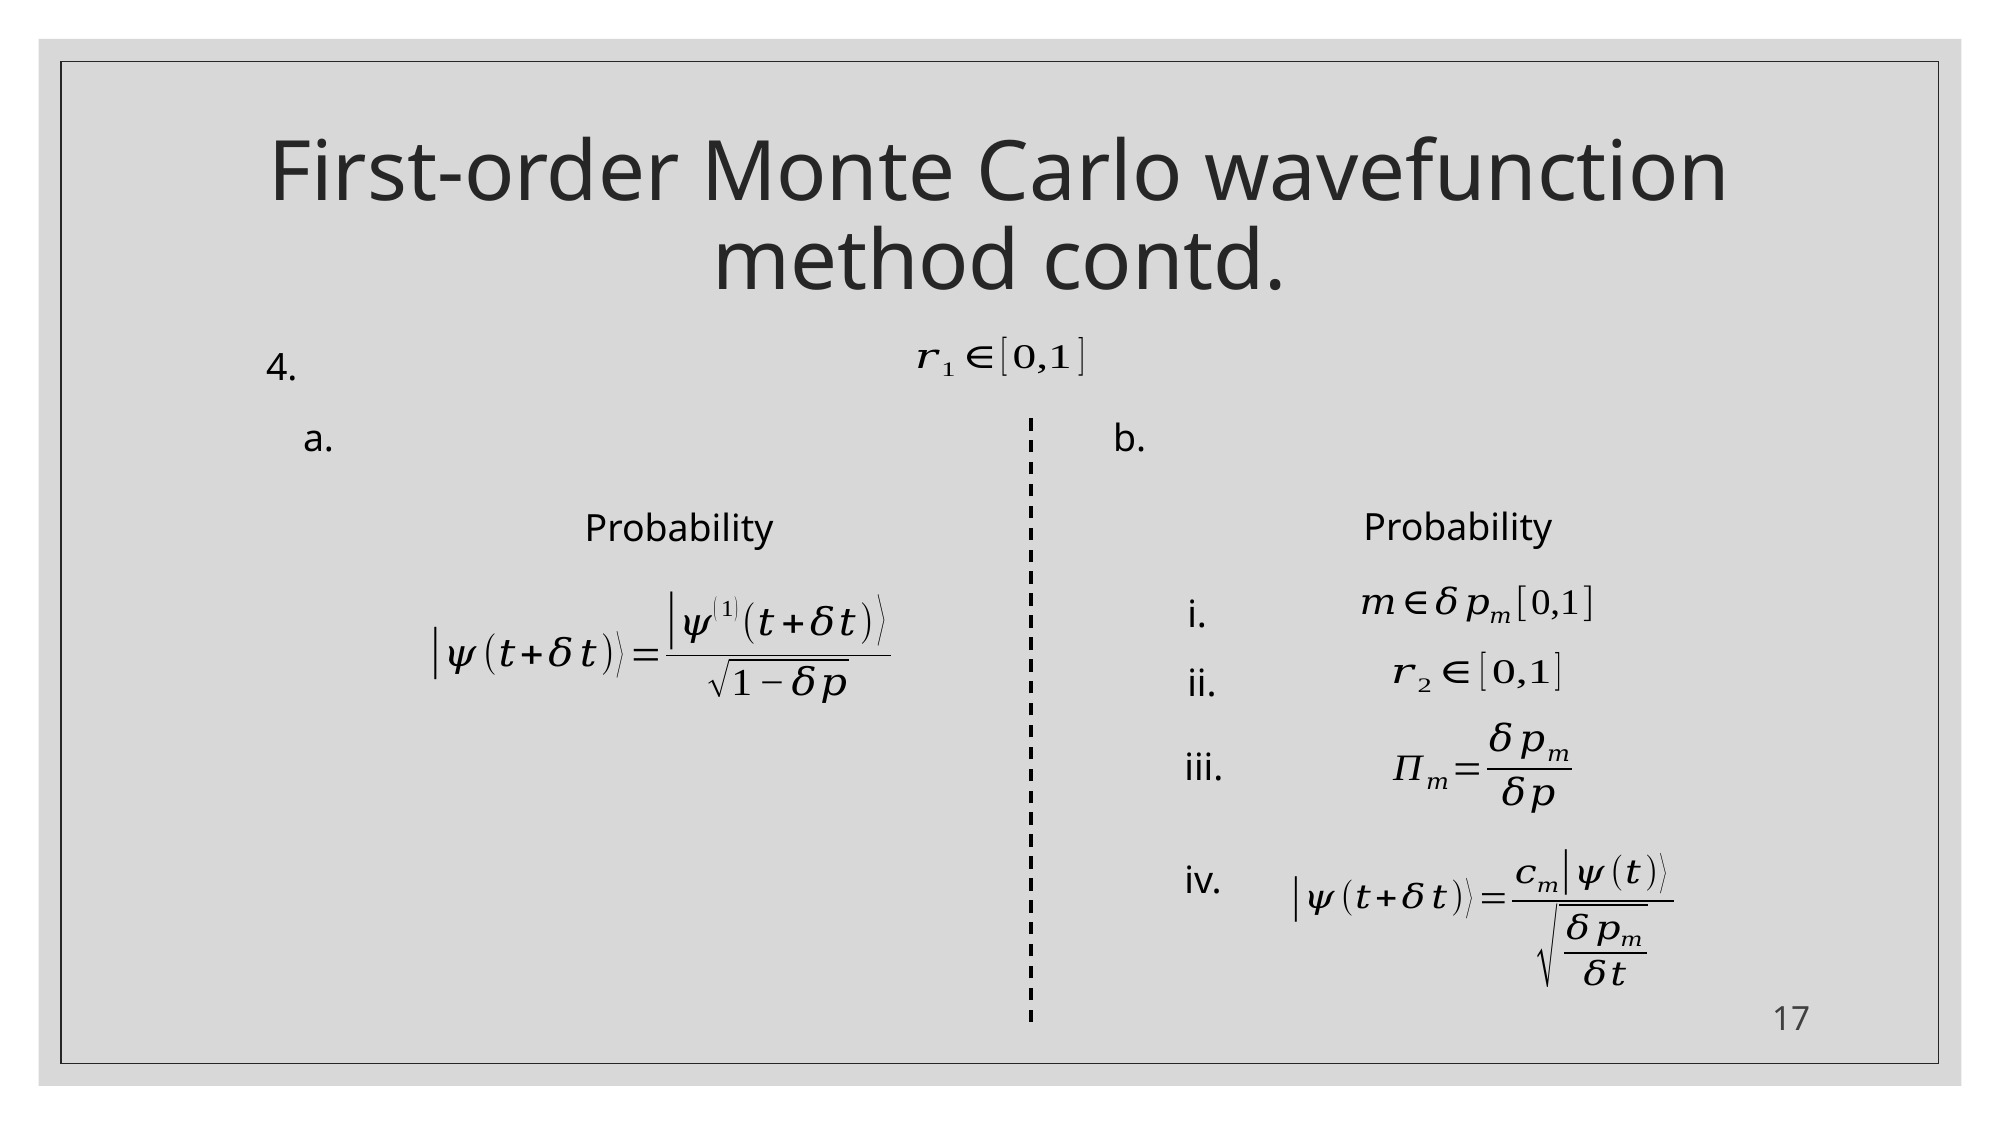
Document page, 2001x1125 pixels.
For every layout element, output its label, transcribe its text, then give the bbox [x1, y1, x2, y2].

text_box iv. [1169, 848, 1264, 909]
title First-order Monte Carlo wavefunction method contd. [174, 105, 1825, 331]
slide_number 17 [1687, 990, 1825, 1050]
text_box iii. [1169, 735, 1264, 796]
text_box i. [1172, 583, 1267, 643]
text_box 4. [251, 335, 326, 396]
text_box ii. [1172, 651, 1267, 711]
text_box a. [288, 406, 363, 467]
text_box b. [1098, 406, 1173, 467]
